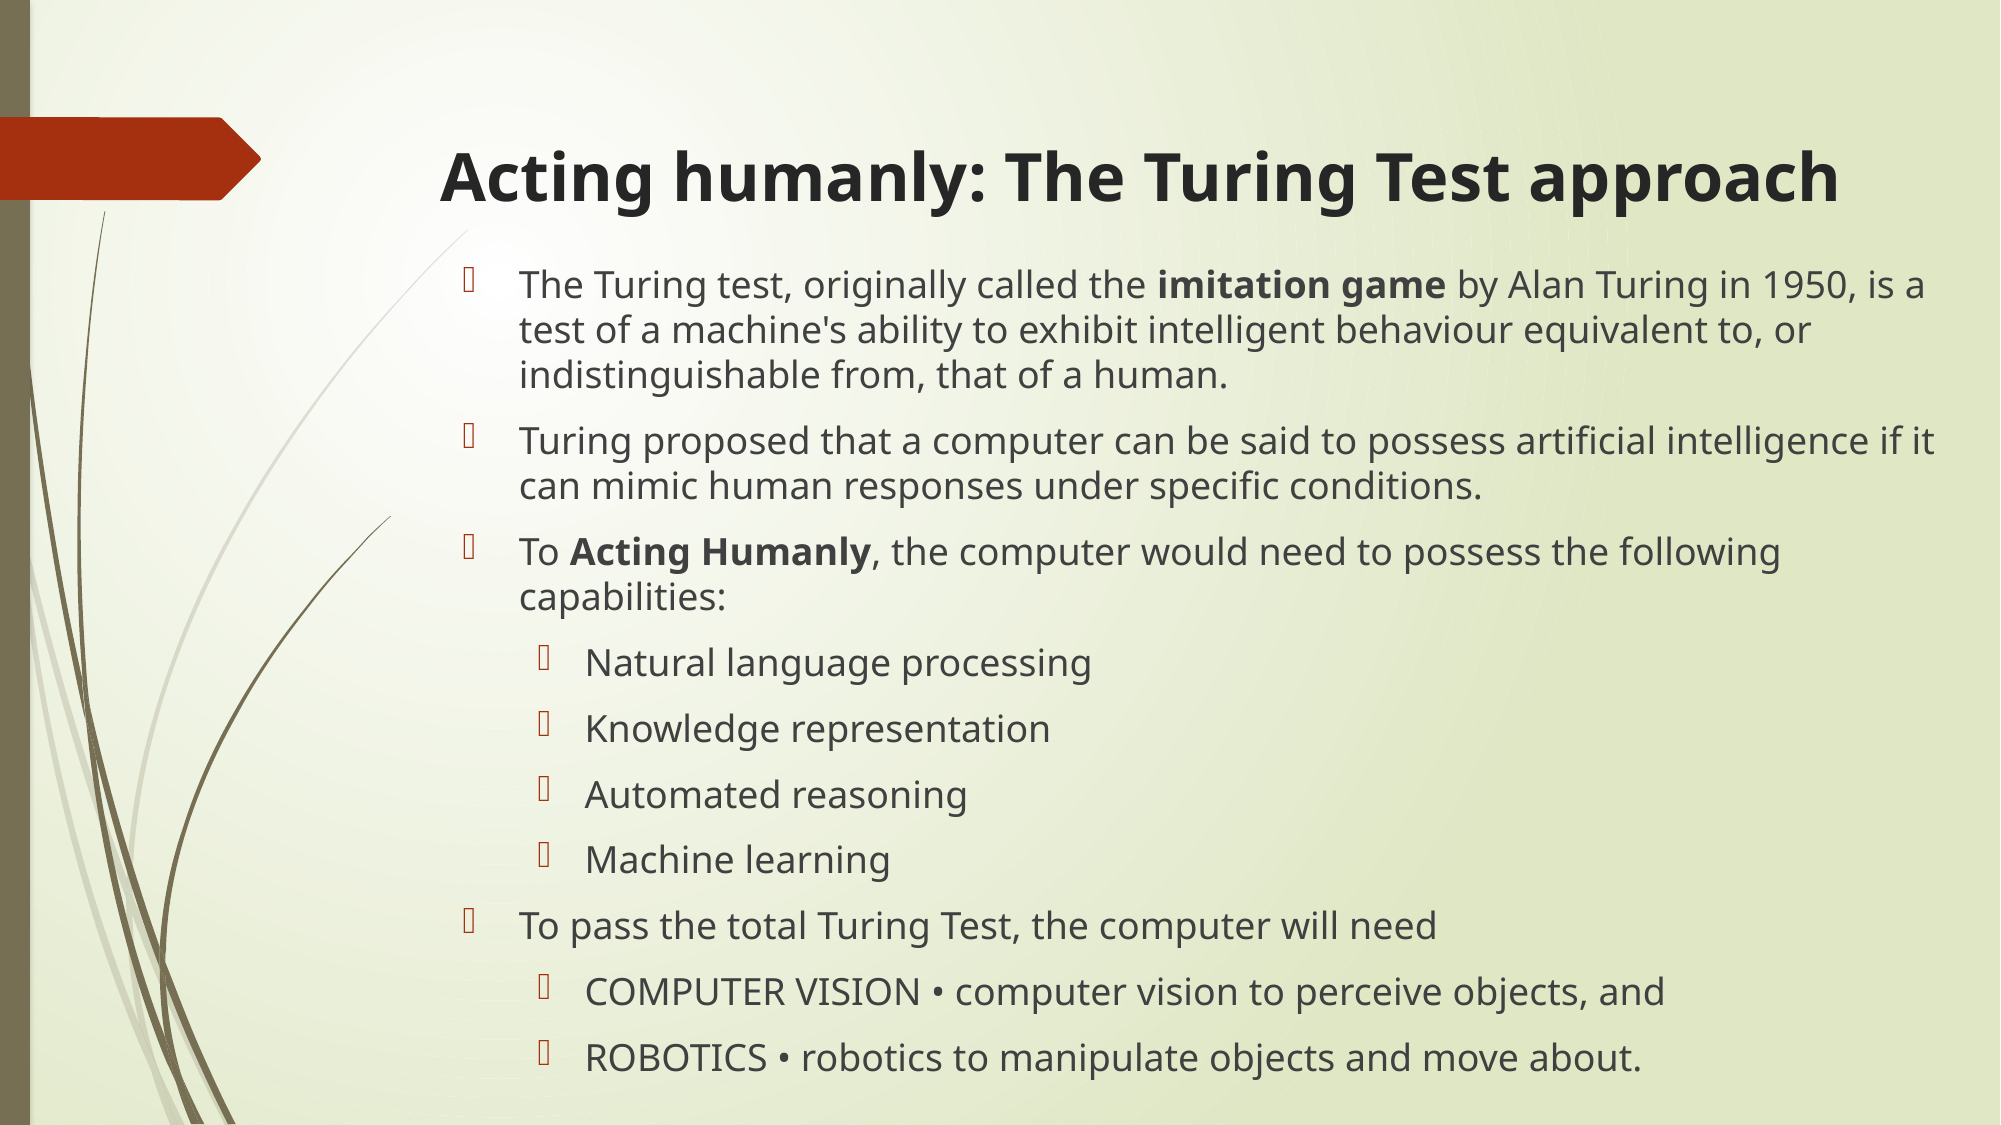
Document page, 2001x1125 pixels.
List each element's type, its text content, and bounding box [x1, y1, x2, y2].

list The Turing test, originally called the imitation game by Alan Turing in 1950, is a test of a machine's ability to exhibit intelligent behaviour equivalent to, or indistinguishable from, that of a human. Turing proposed that a computer can be said to possess artificial intelligence if it can mimic human responses under specific conditions. To Acting Humanly, the computer would need to possess the following capabilities: Natural language processing Knowledge representation Automated reasoning Machine learning To pass the total Turing Test, the computer will need COMPUTER VISION • computer vision to perceive objects, and ROBOTICS • robotics to manipulate objects and move about. [447, 253, 1954, 1085]
title Acting humanly: The Turing Test approach [425, 127, 1888, 338]
